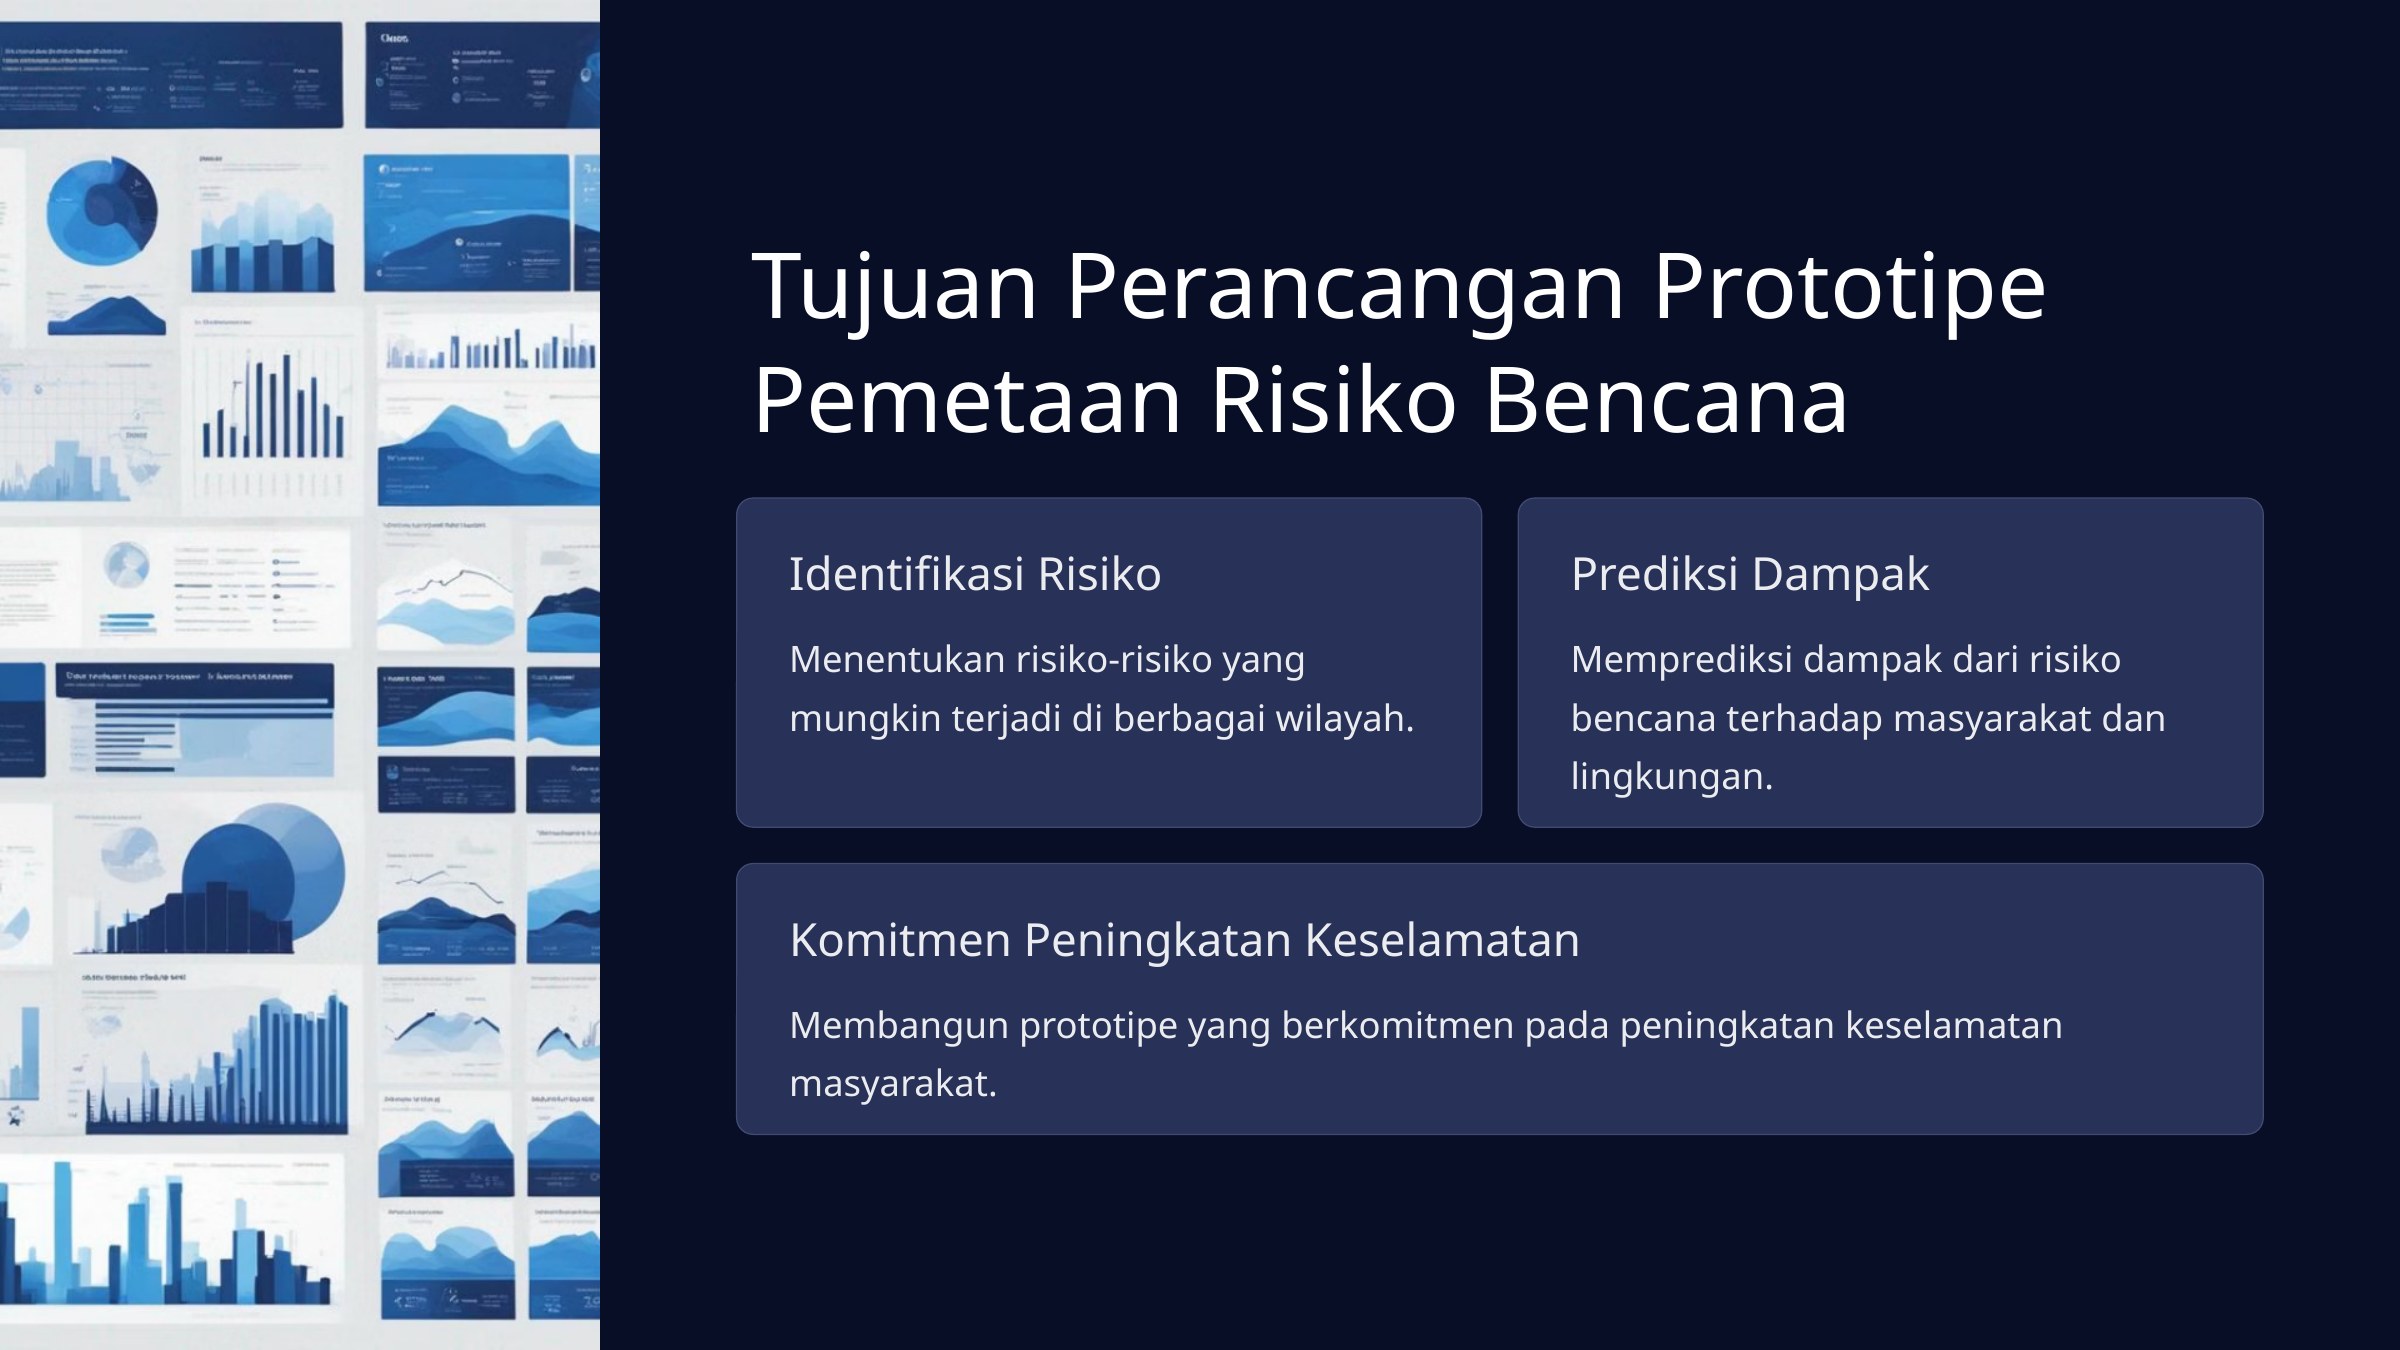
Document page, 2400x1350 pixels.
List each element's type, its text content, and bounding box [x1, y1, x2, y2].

text_box Menentukan risiko-risiko yang mungkin terjadi di berbagai wilayah. [774, 614, 1444, 732]
text_box [736, 498, 1482, 828]
text_box [600, 0, 2400, 1350]
text_box Prediksi Dampak [1555, 535, 2012, 593]
text_box Identifikasi Risiko [774, 535, 1230, 593]
text_box Komitmen Peningkatan Keselamatan [774, 901, 1585, 959]
text_box Membangun prototipe yang berkomitmen pada peningkatan keselamatan masyarakat. [774, 980, 2226, 1097]
text_box [736, 863, 2264, 1135]
text_box [1518, 498, 2264, 828]
text_box Memprediksi dampak dari risiko bencana terhadap masyarakat dan lingkungan. [1555, 614, 2226, 790]
picture [0, 0, 600, 1350]
text_box Tujuan Perancangan Prototipe Pemetaan Risiko Bencana [736, 215, 2264, 444]
